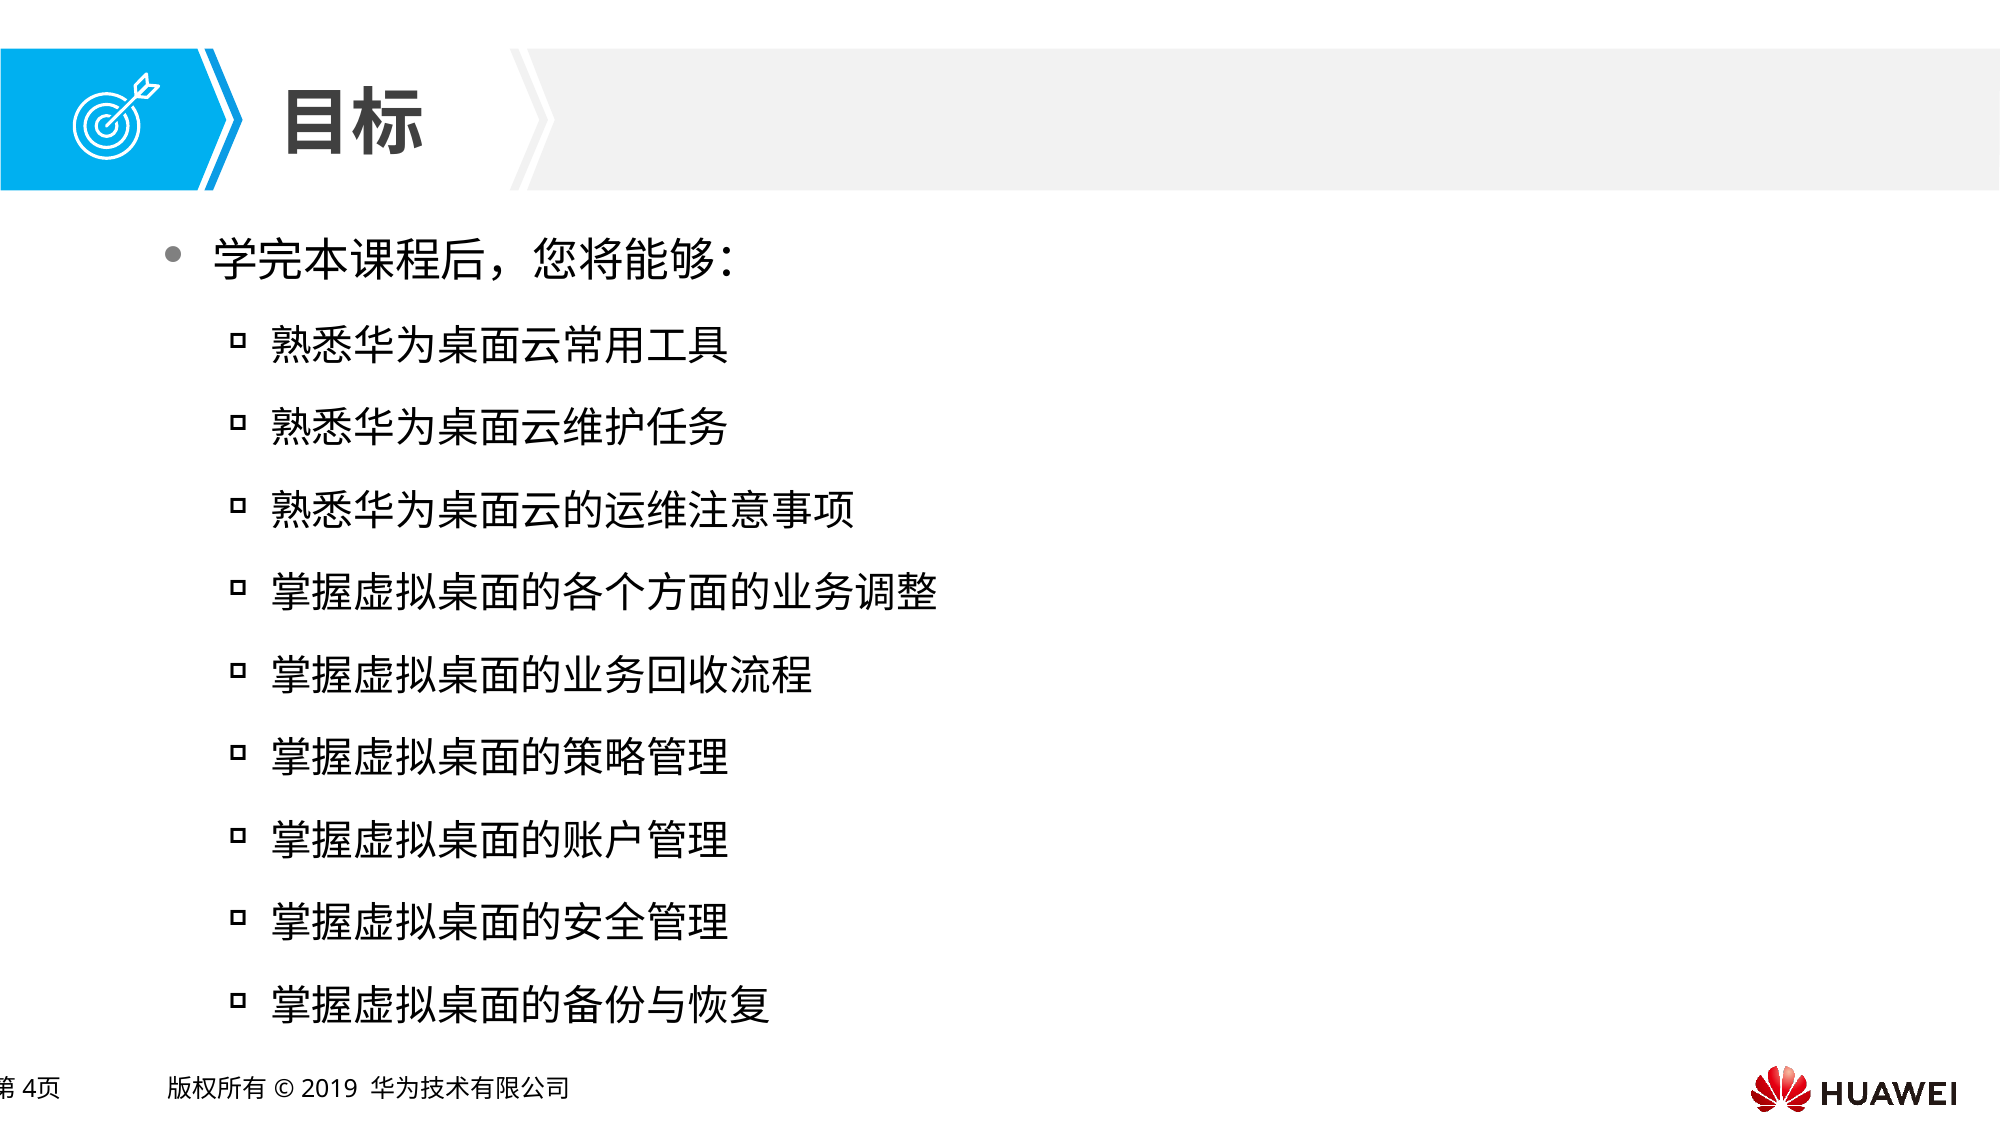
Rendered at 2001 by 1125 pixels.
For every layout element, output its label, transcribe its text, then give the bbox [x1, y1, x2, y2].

picture [1751, 1066, 1956, 1112]
list 学完本课程后，您将能够： 熟悉华为桌面云常用工具 熟悉华为桌面云维护任务 熟悉华为桌面云的运维注意事项 掌握虚拟桌面的各个方面的业务调整 掌握虚拟桌面的业务回收流程 掌握虚拟桌面的策略管理 掌握虚拟桌面的账户管理 掌握虚拟桌面的安全管理 掌握虚拟桌面的备份与恢复 [149, 202, 1882, 971]
